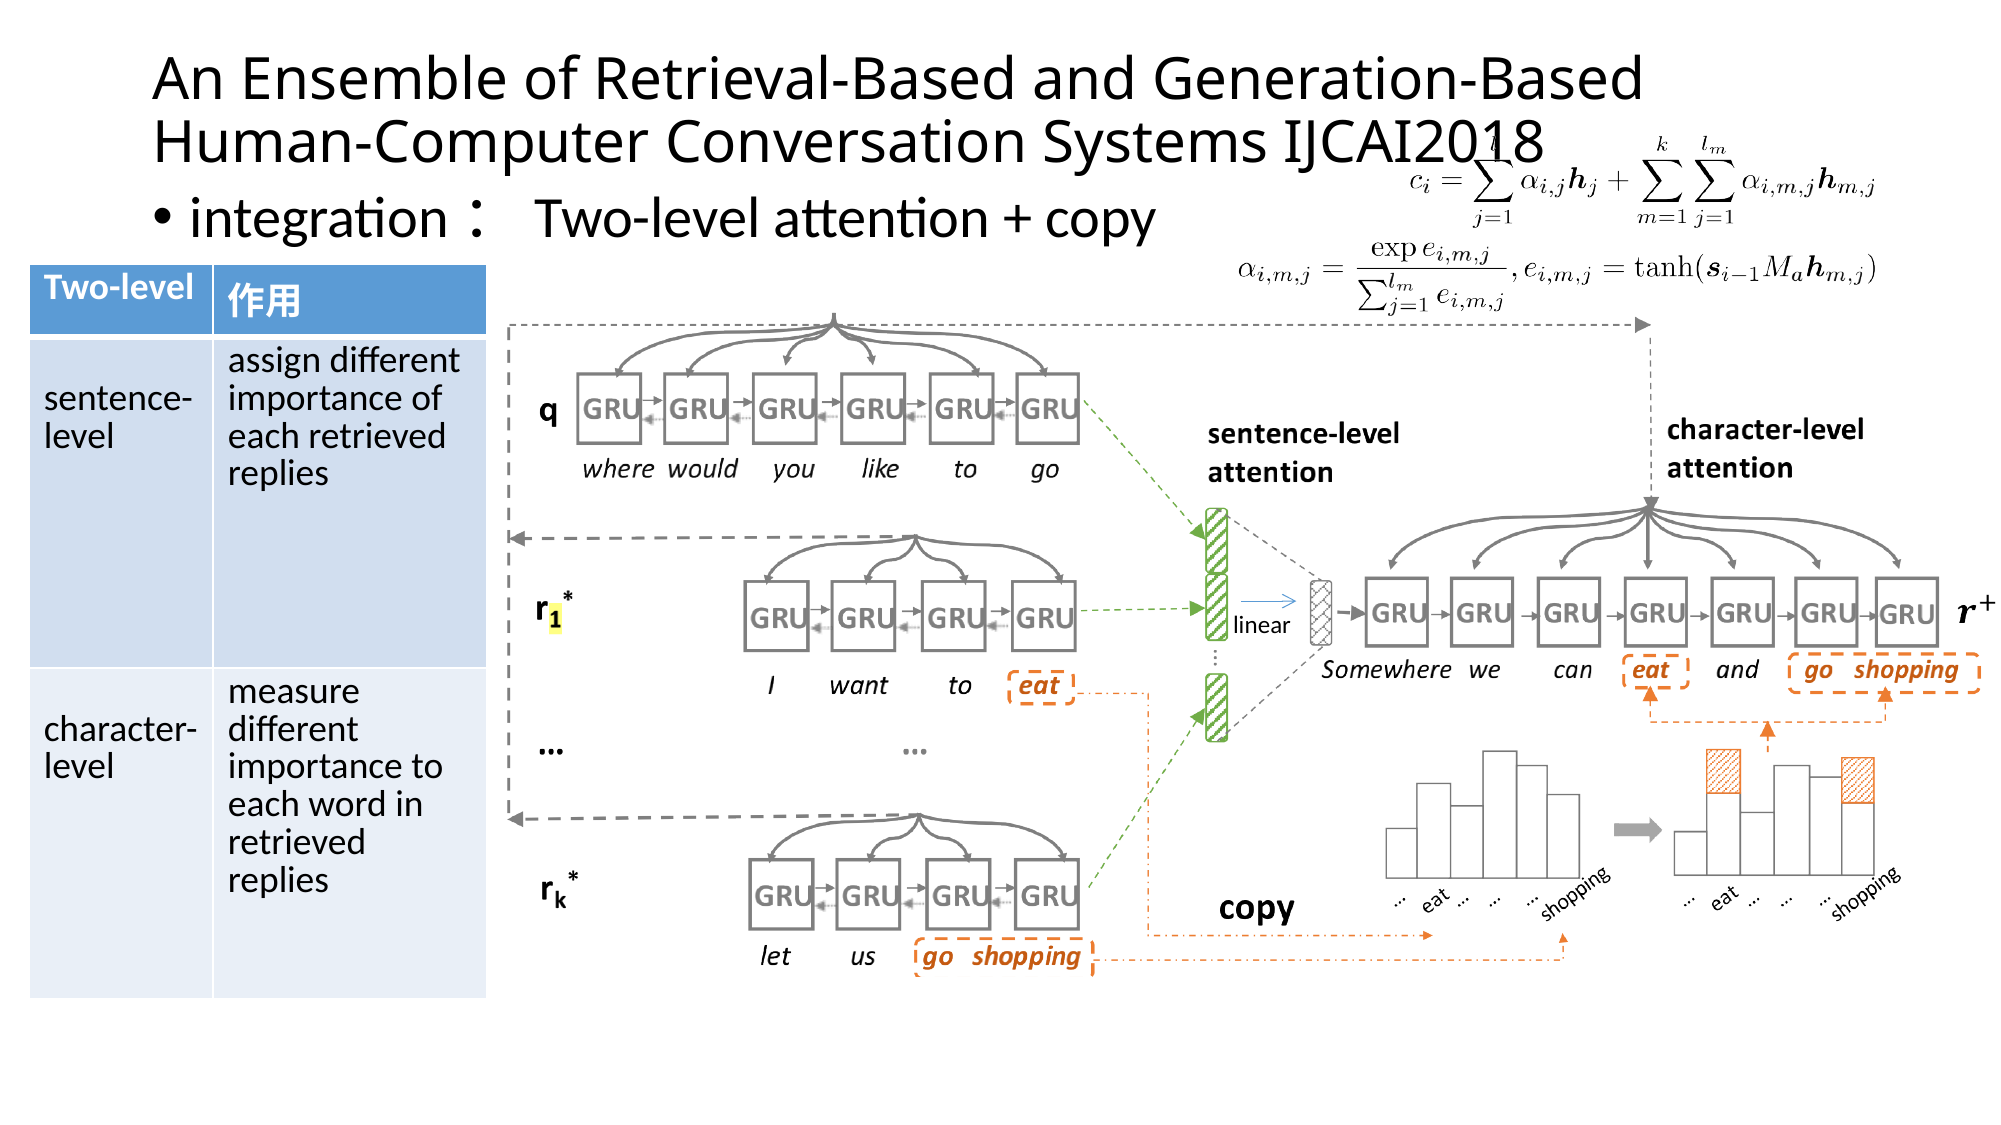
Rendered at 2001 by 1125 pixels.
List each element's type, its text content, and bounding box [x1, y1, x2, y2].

table_header 作用 [214, 265, 486, 334]
picture [486, 129, 2000, 977]
table_cell assign different importance of each retrieved replies [214, 340, 486, 667]
table_cell sentence-level [30, 340, 212, 667]
table_header Two-level [30, 265, 212, 334]
list integration：Two-level attention + copy [137, 179, 1202, 303]
title An Ensemble of Retrieval-Based and Generation-Based Human-Computer Conversation Systems IJCAI2018 [137, 3, 1863, 179]
table_cell measure different importance to each word in retrieved replies [214, 669, 486, 998]
table_cell character-level [30, 669, 212, 998]
